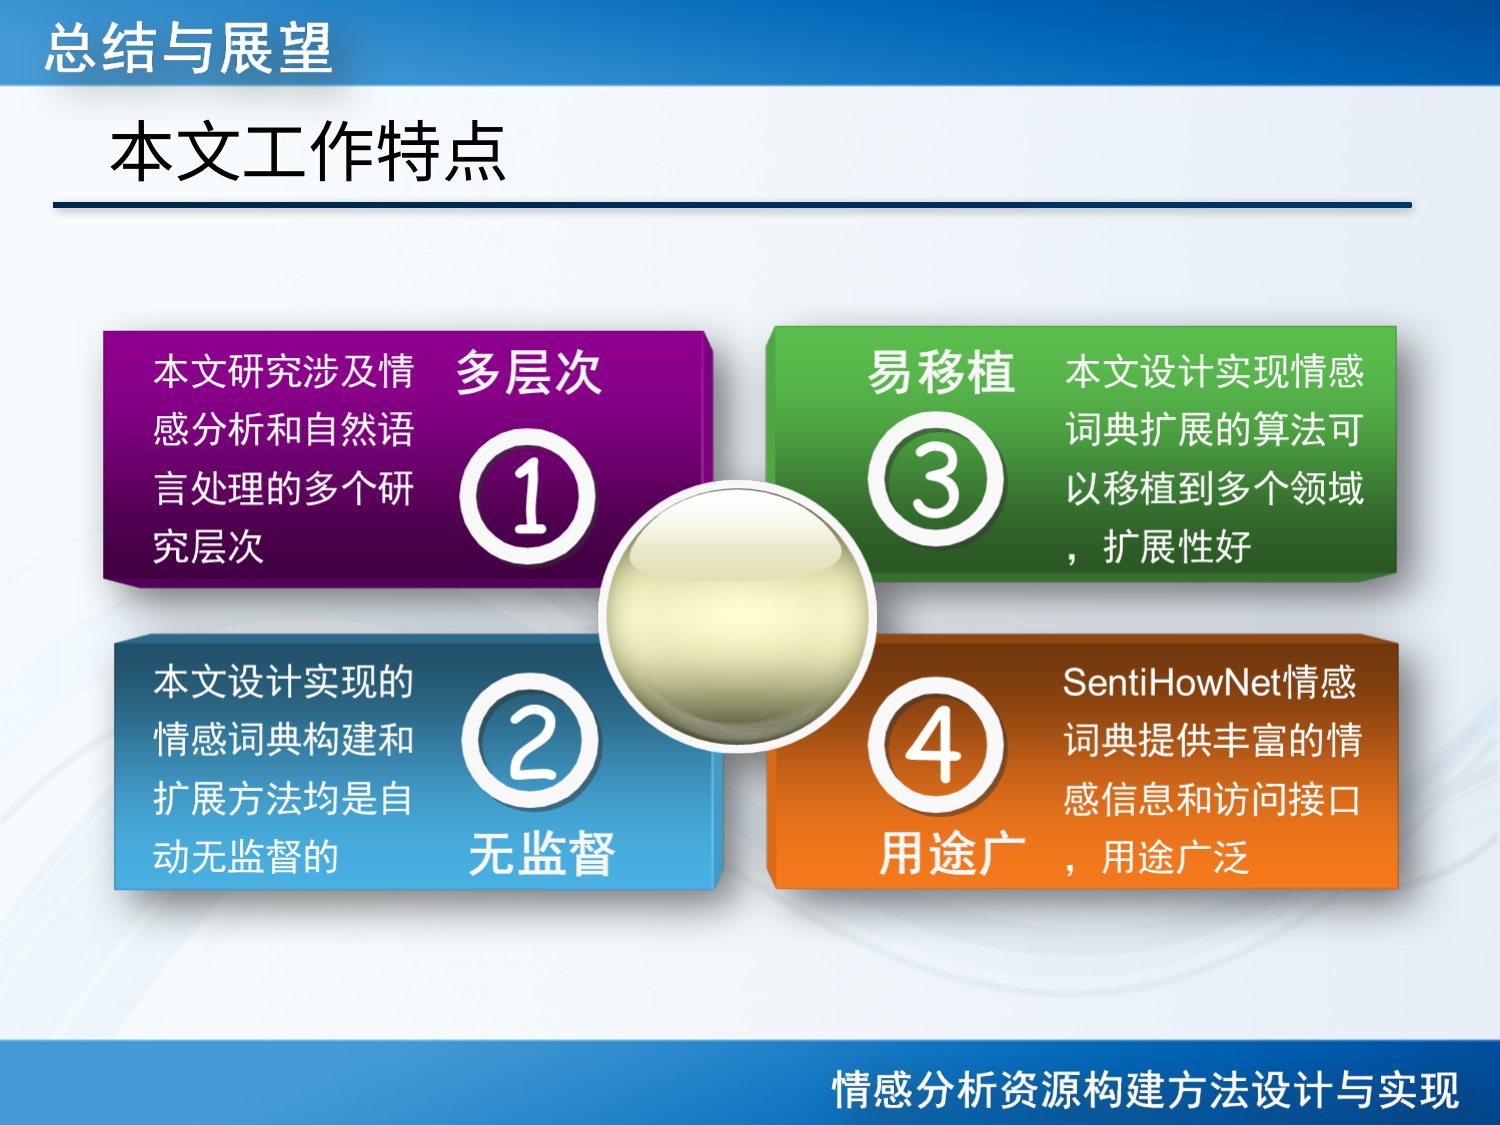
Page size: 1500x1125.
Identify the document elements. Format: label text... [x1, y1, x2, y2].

text_box [53, 202, 1412, 208]
text_box 本文工作特点 [93, 102, 525, 197]
picture [0, 0, 1500, 1125]
